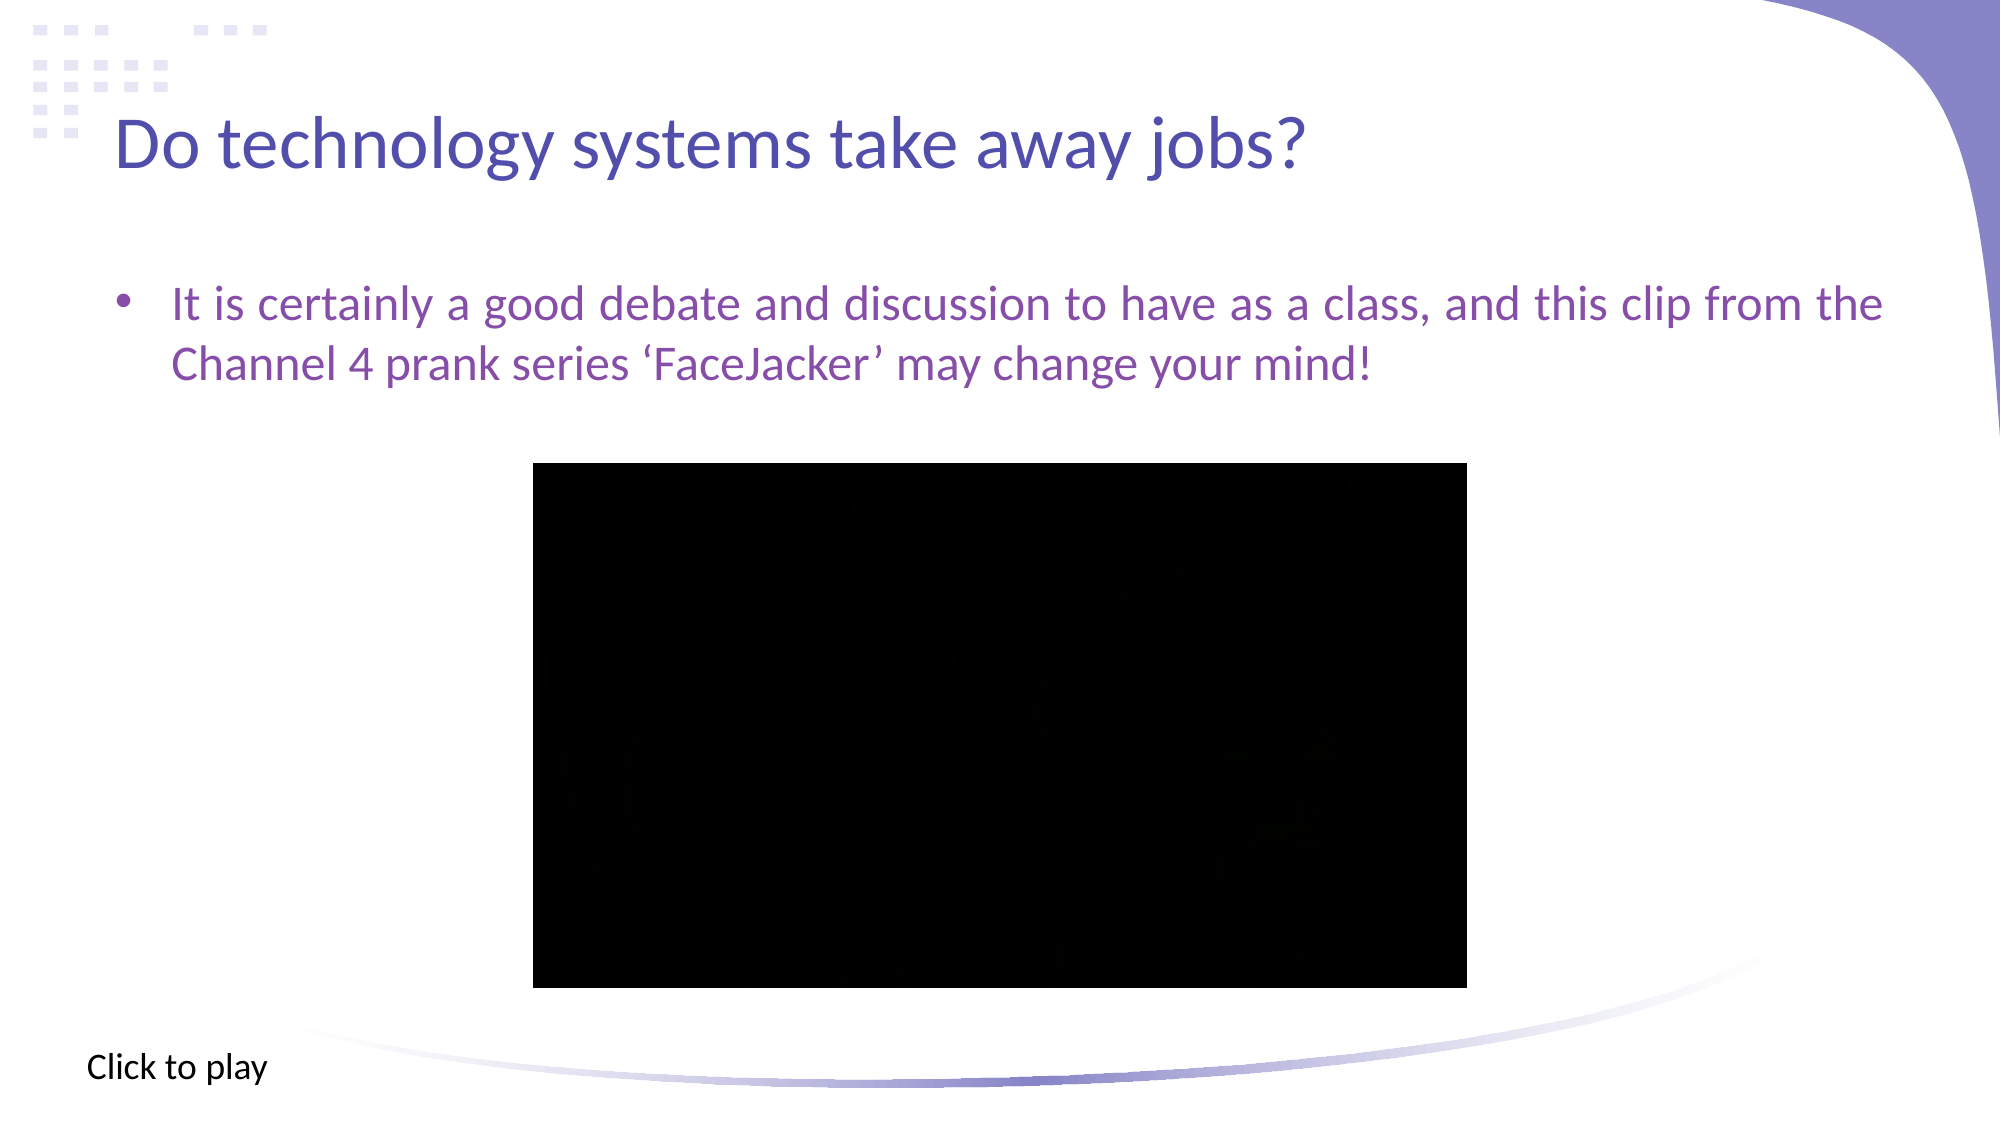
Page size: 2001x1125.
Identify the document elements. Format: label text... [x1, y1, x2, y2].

list It is certainly a good debate and discussion to have as a class, and this clip from the Channel 4 prank series ‘FaceJacker’ may change your mind! [99, 262, 1900, 433]
title Do technology systems take away jobs? [99, 45, 1900, 233]
text_box Click to play [66, 1034, 289, 1095]
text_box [531, 462, 1469, 989]
